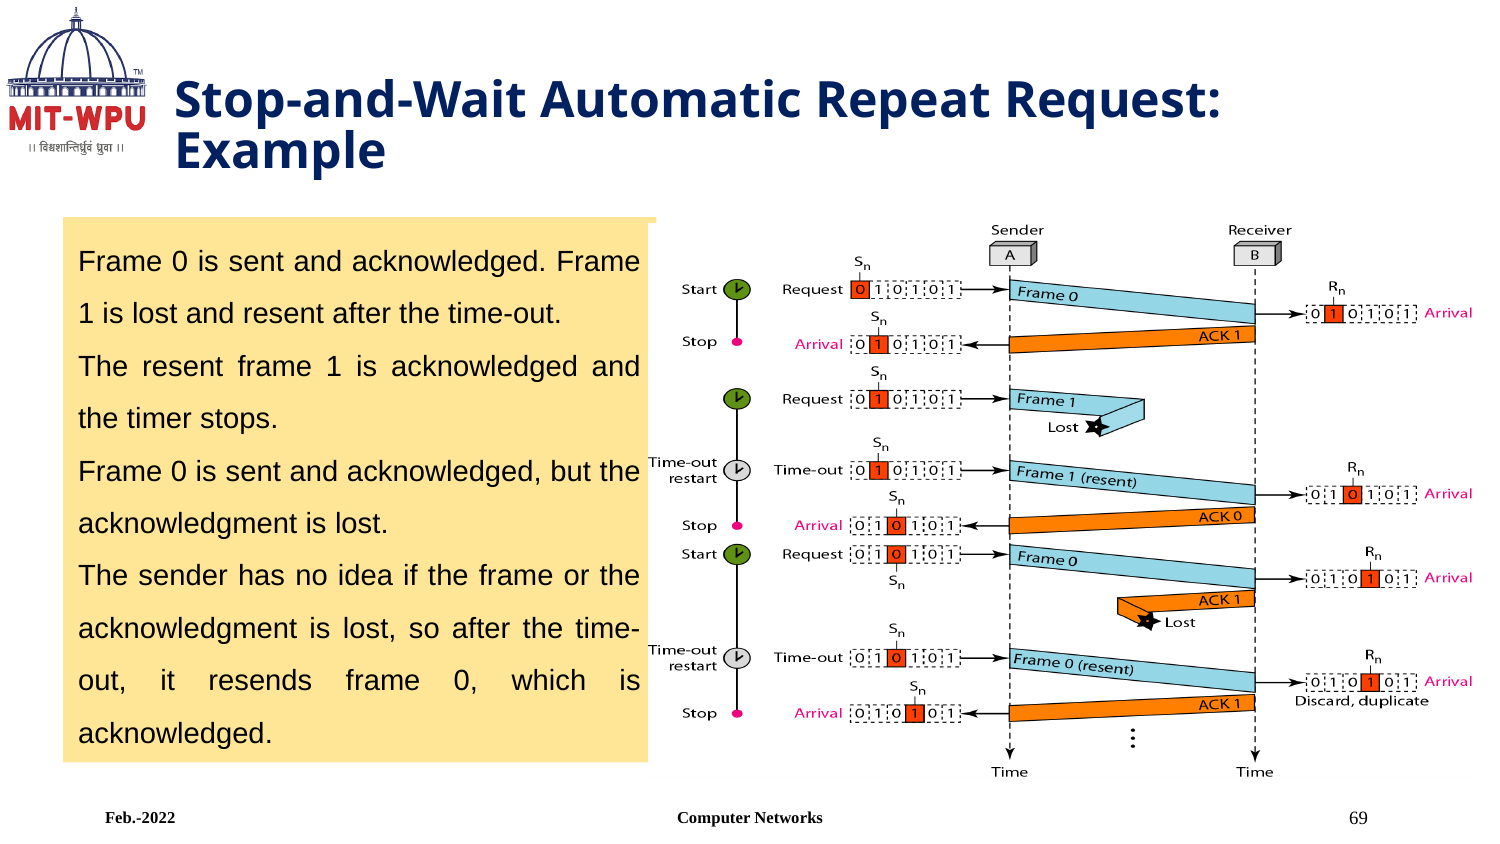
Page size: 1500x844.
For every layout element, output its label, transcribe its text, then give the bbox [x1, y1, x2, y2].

picture [6, 7, 164, 156]
footer Computer Networks [453, 794, 1047, 840]
slide_number Feb.-2022 [93, 794, 432, 840]
text_box Frame 0 is sent and acknowledged. Frame 1 is lost and resent after the time-out. The resent frame 1 is acknowledged and the timer stops. Frame 0 is sent and acknowledged, but the acknowledgment is lost. The sender has no idea if the frame or the acknowledgment is lost, so after the time-out, it resends frame 0, which is acknowledged. [63, 217, 657, 763]
title Stop-and-Wait Automatic Repeat Request: Example [163, 107, 1451, 185]
picture [648, 223, 1473, 780]
slide_number 69 [1218, 794, 1380, 840]
